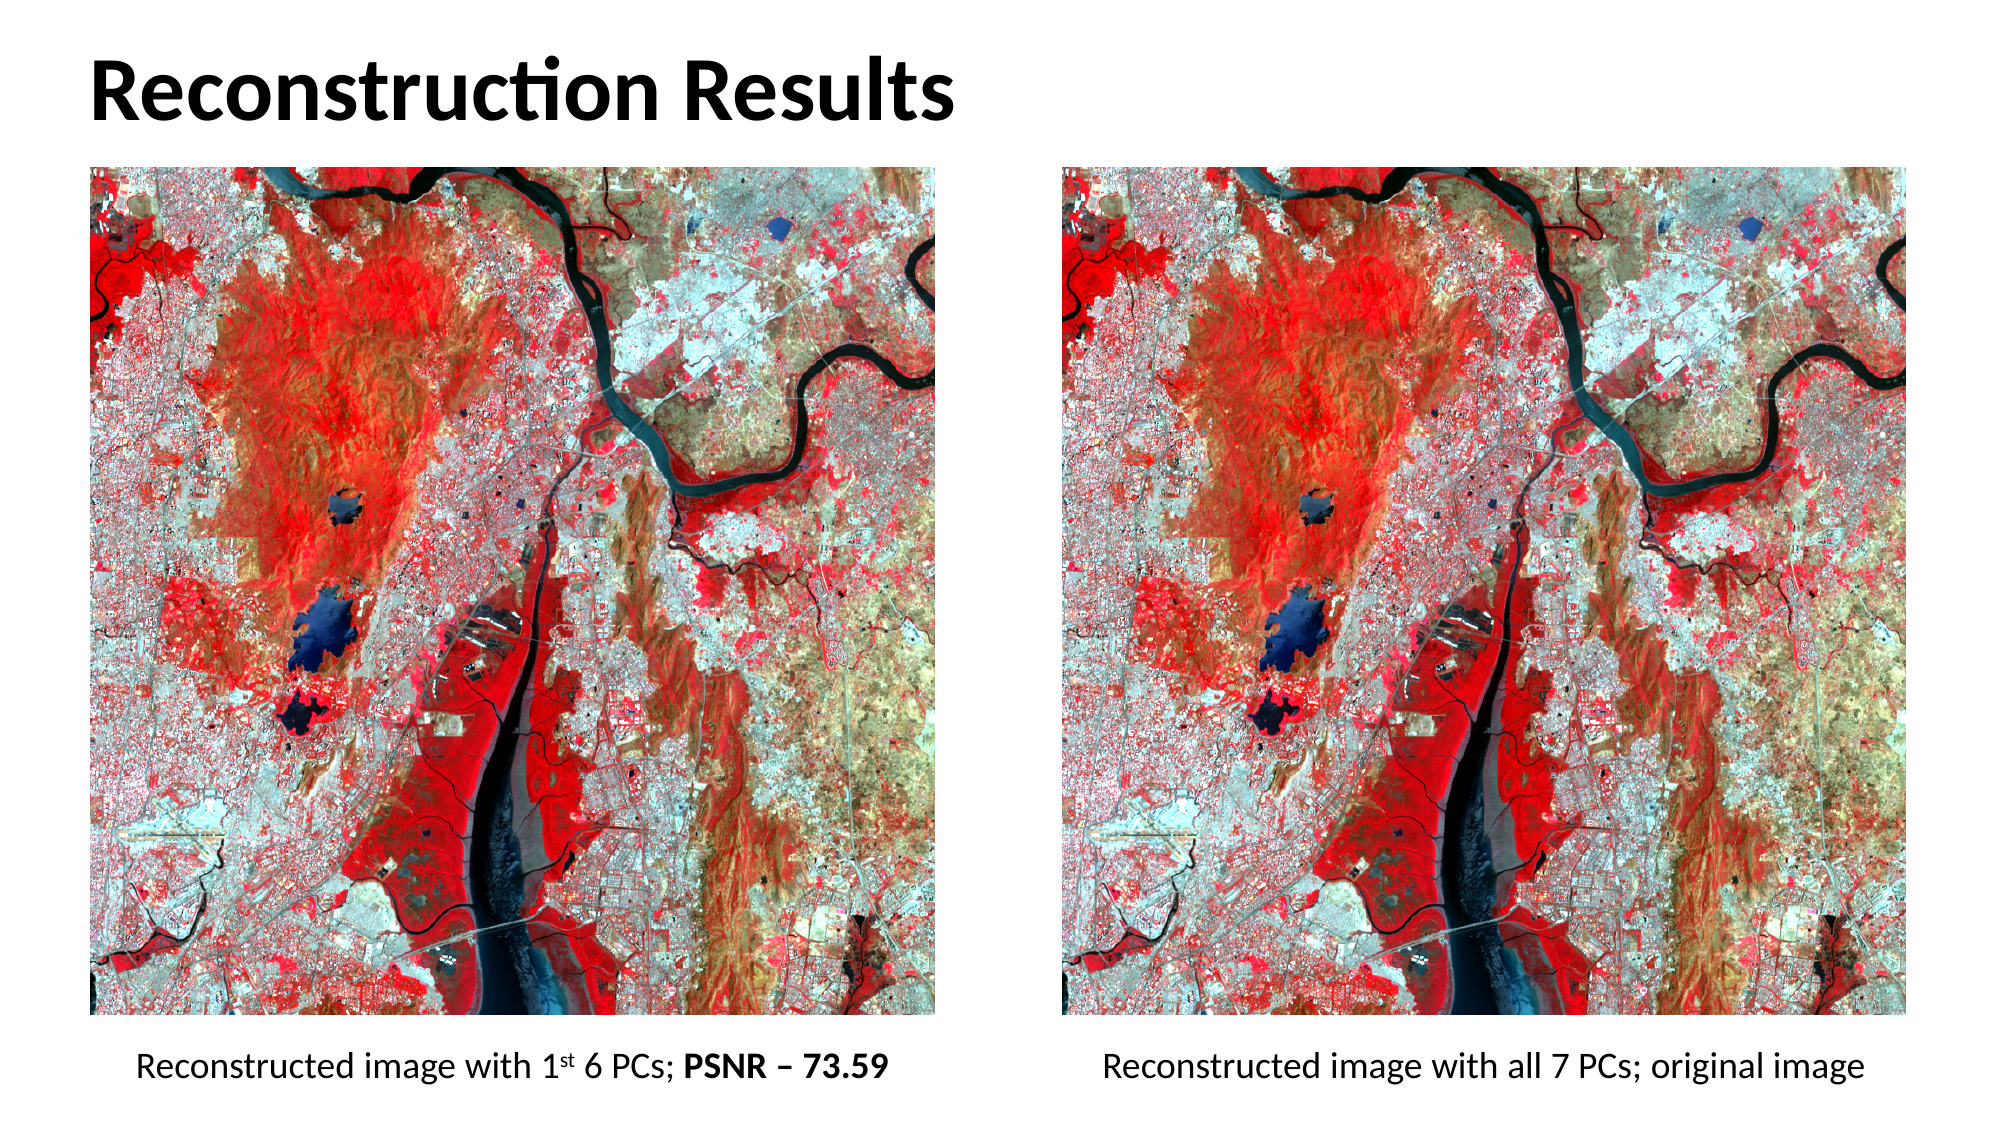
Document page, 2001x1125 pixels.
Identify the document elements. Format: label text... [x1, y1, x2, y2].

text_box Reconstructed image with 1st 6 PCs; PSNR – 73.59 [90, 1033, 935, 1094]
text_box Reconstructed image with all 7 PCs; original image [1062, 1033, 1906, 1125]
picture [1062, 167, 1906, 1015]
picture [90, 167, 935, 1015]
text_box Reconstruction Results [75, 21, 1012, 147]
